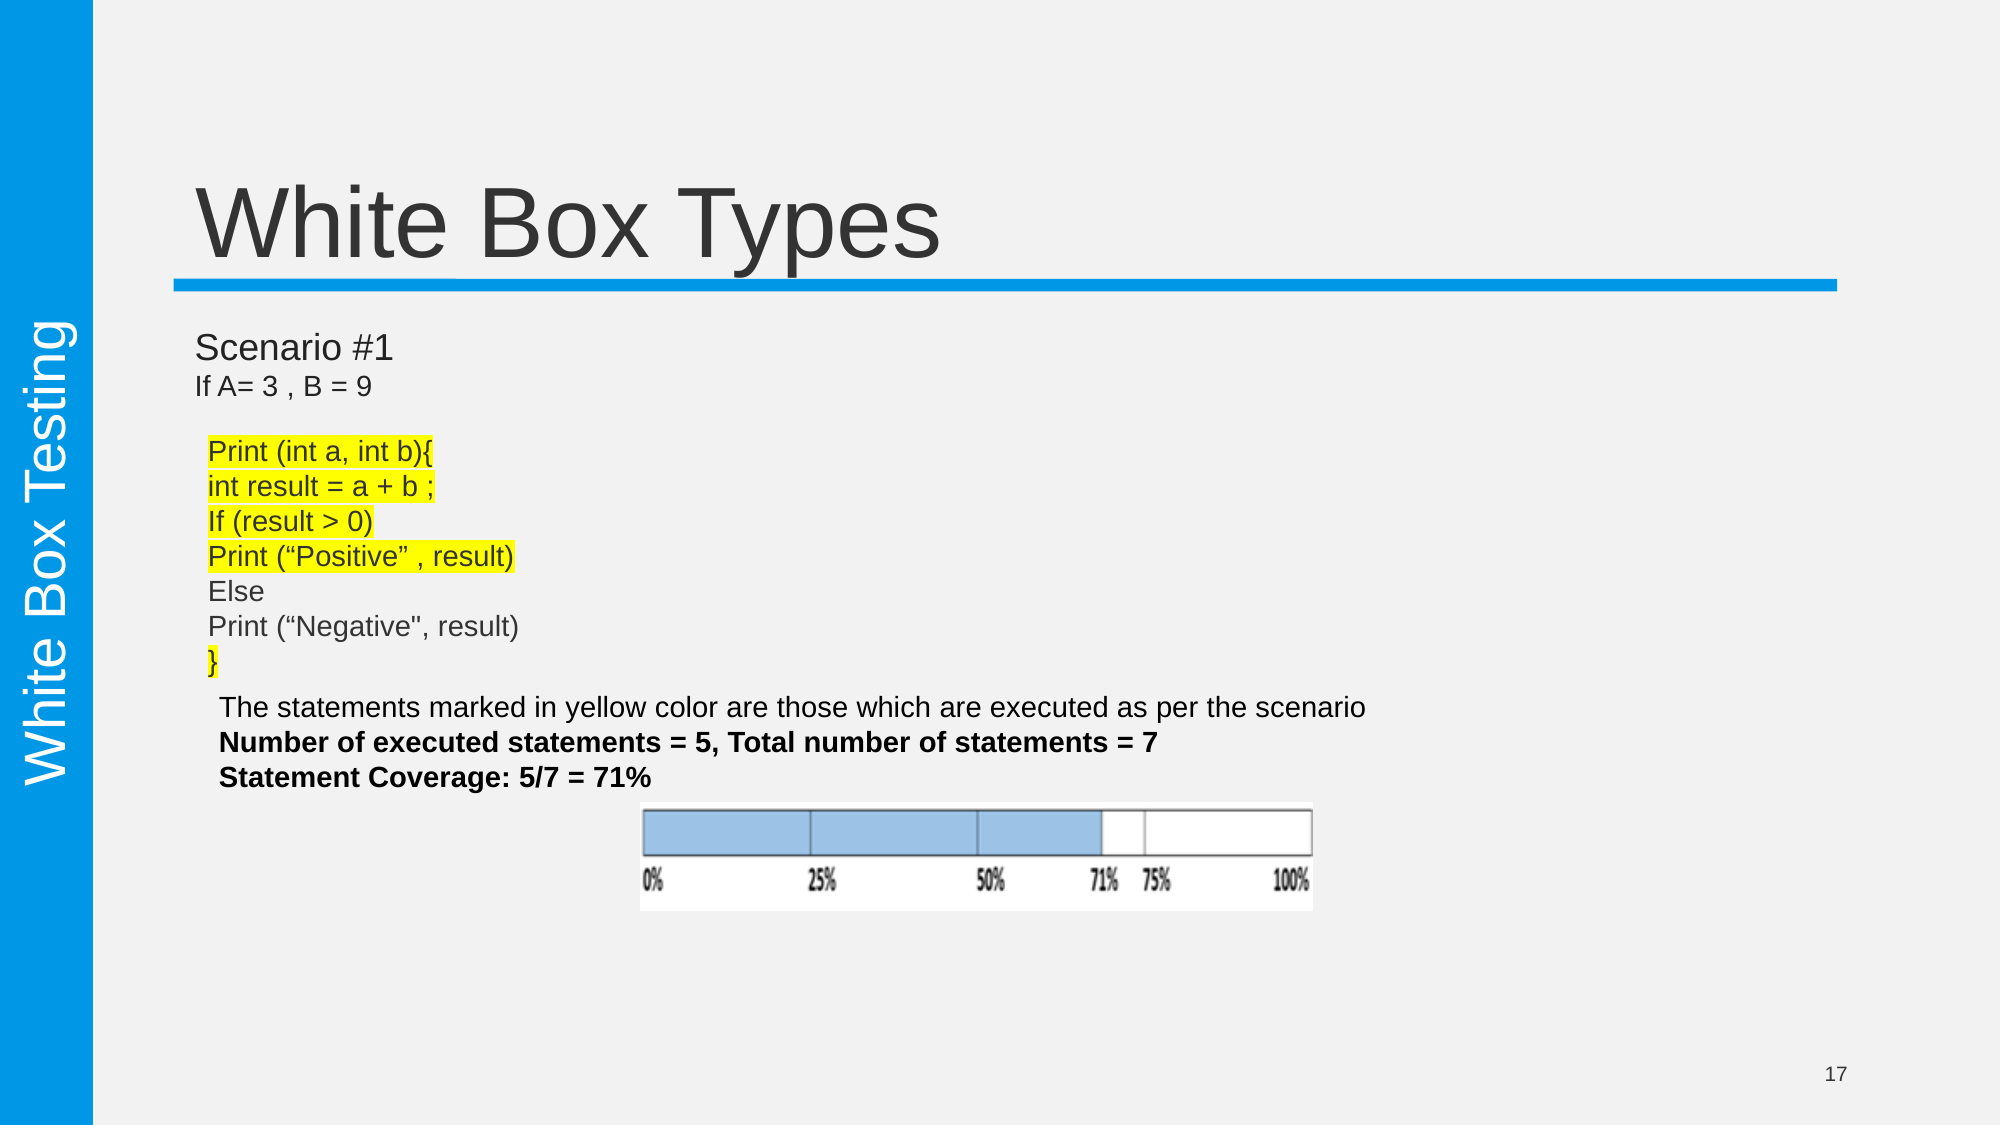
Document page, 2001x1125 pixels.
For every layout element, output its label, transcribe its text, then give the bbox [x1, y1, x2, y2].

picture [639, 801, 1313, 911]
text_box The statements marked in yellow color are those which are executed as per the scenario Number of executed statements = 5, Total number of statements = 7 Statement Coverage: 5/7 = 71% [204, 681, 1413, 801]
text_box Scenario #1 If A= 3 , B = 9 [179, 315, 1413, 411]
title White Box Types [180, 47, 1830, 285]
slide_number 17 [1412, 1042, 1863, 1103]
text_box Print (int a, int b){ int result = a + b ; If (result > 0) Print (“Positive” , result) Else Print (“Negative", result) } [193, 425, 1413, 720]
title White Box Testing [9, 47, 85, 1059]
